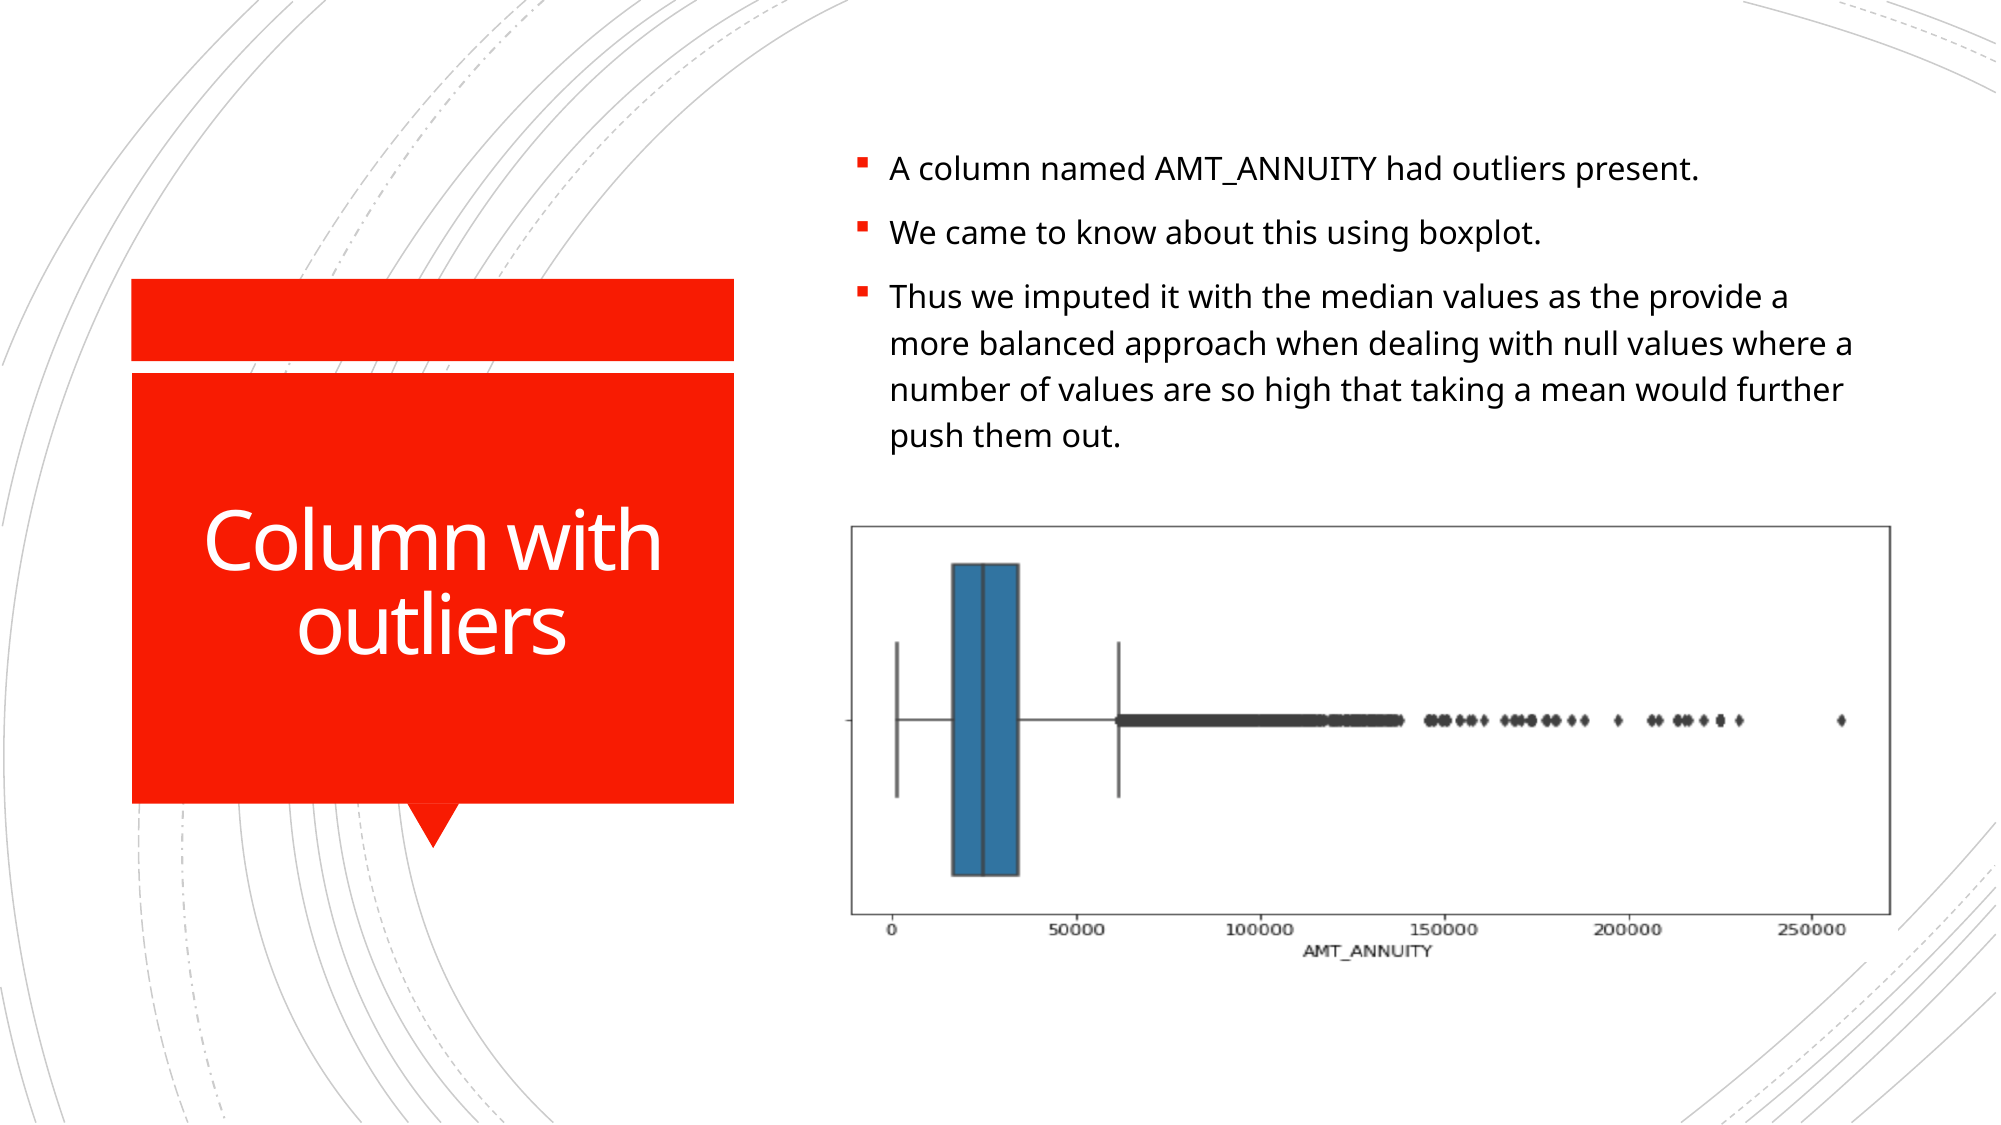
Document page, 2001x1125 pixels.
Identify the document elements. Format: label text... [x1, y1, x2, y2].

title Column with outliers [145, 385, 720, 789]
picture [839, 517, 1898, 962]
list A column named AMT_ANNUITY had outliers present. We came to know about this using boxplot. Thus we imputed it with the median values as the provide a more balanced approach when dealing with null values where a number of values are so high that taking a mean would further push them out. [839, 131, 1871, 463]
